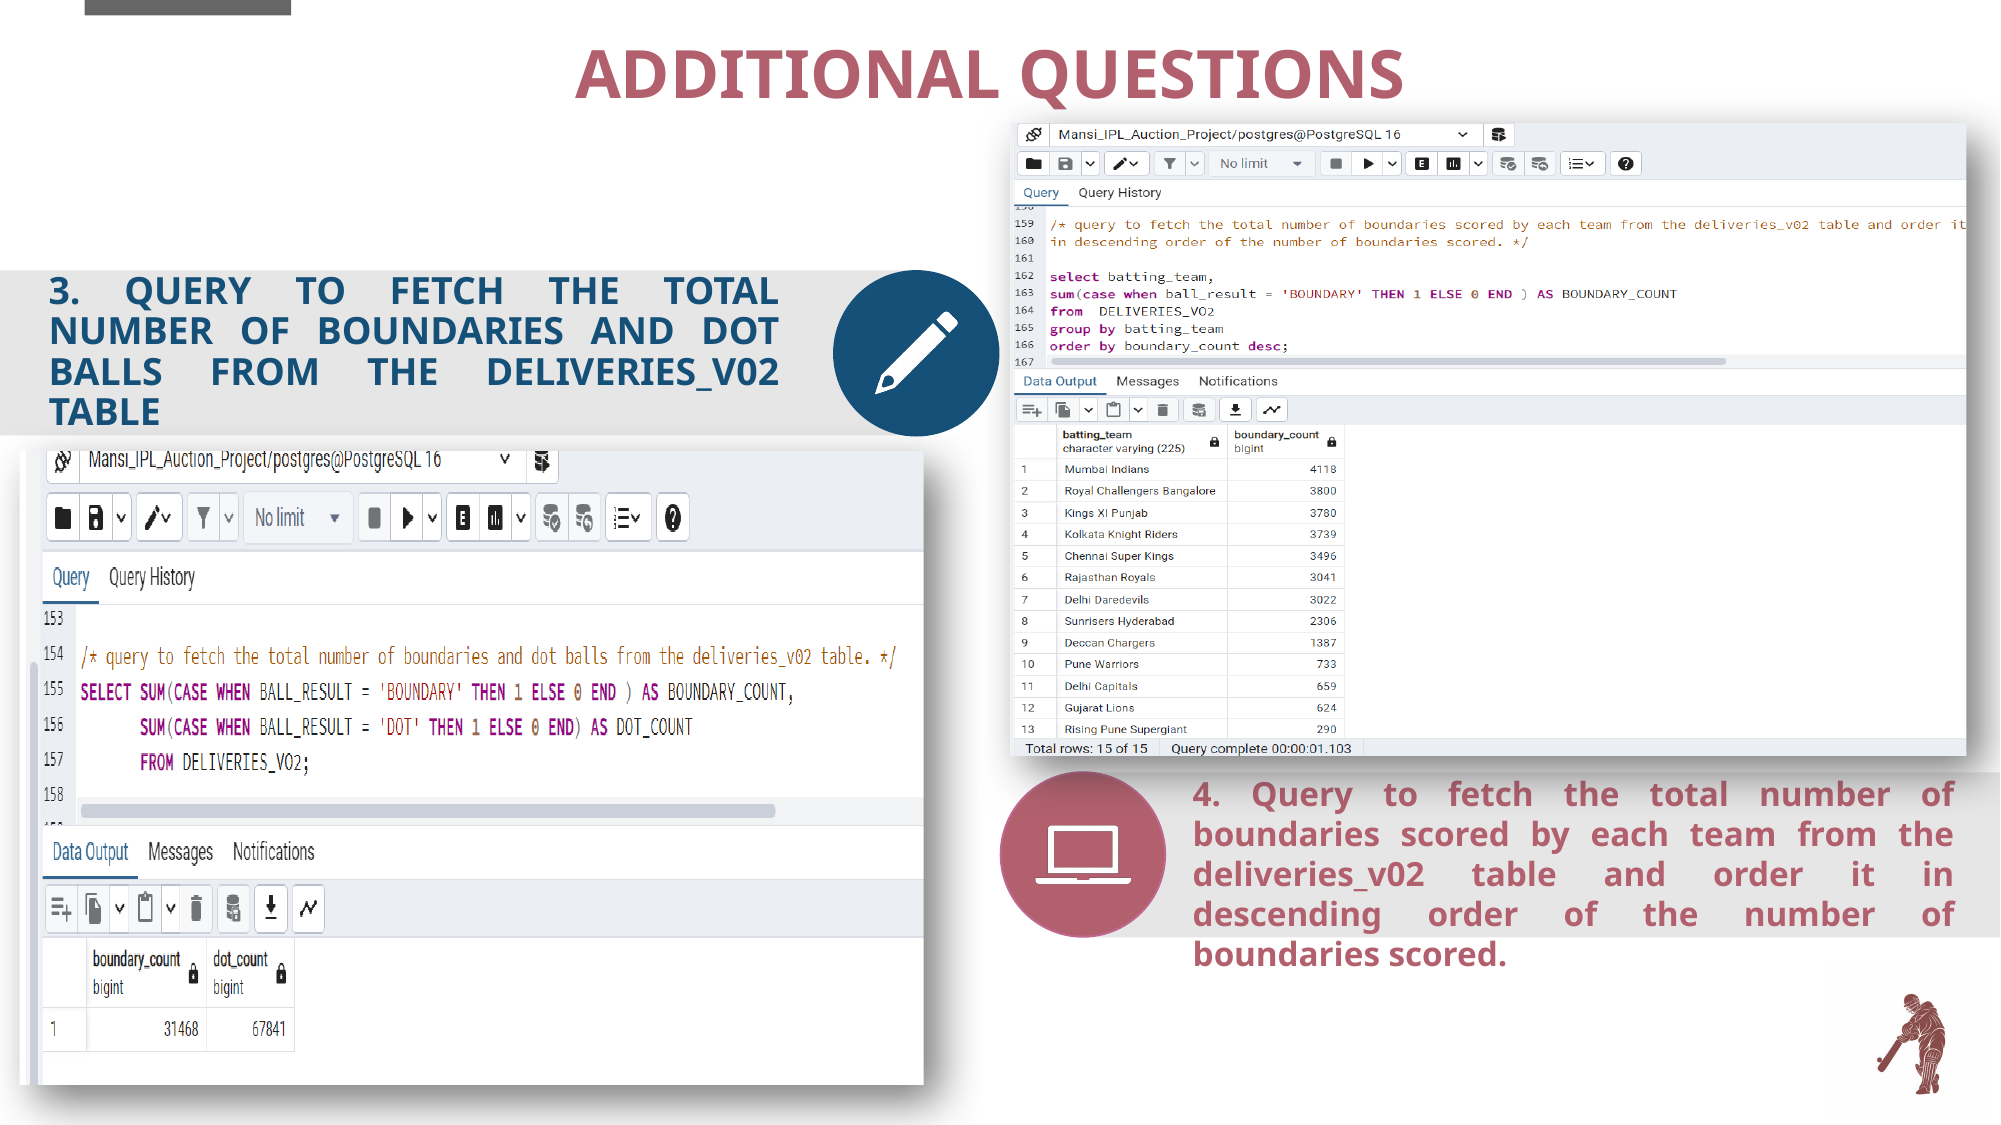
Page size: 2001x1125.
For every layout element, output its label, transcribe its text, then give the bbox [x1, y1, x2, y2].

text_box 4. Query to fetch the total number of boundaries scored by each team from the deliveries_v02 table and order it in descending order of the number of boundaries scored. [1177, 803, 1970, 981]
picture [1033, 804, 1133, 905]
picture [0, 871, 852, 1114]
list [19, 451, 924, 1085]
list 3. query to fetch the total number of boundaries and dot balls from the deliveries_v02 table [48, 312, 780, 394]
title Additional Questions [84, 40, 1914, 114]
picture [1830, 963, 1993, 1125]
picture [866, 303, 966, 403]
picture [1010, 123, 1967, 756]
